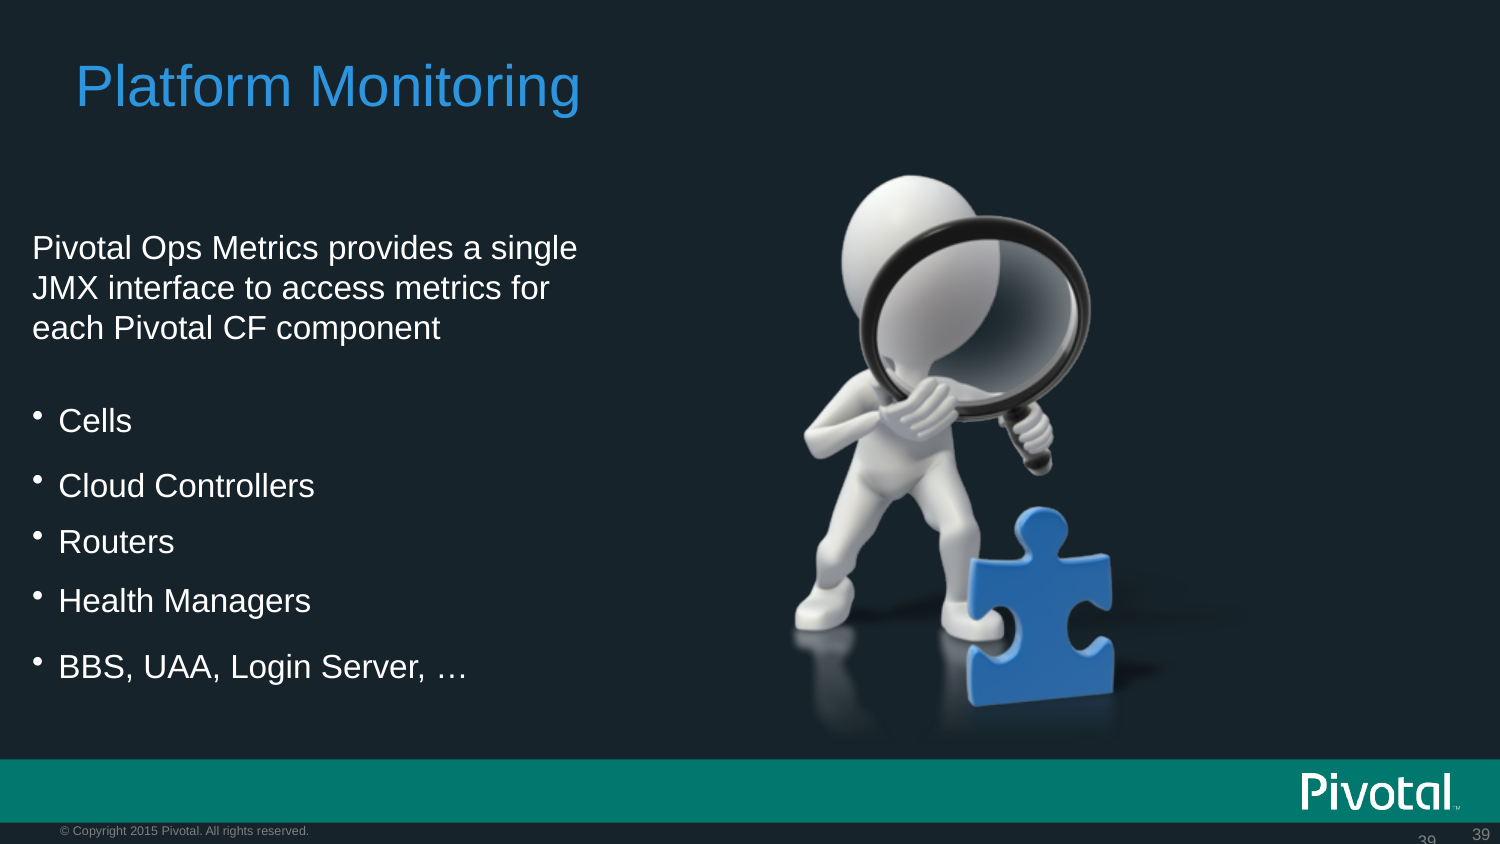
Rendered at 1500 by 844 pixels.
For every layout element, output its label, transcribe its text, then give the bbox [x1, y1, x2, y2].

text_box BBS, UAA, Login Server, … [32, 645, 605, 686]
picture [1302, 773, 1460, 810]
text_box Routers [32, 520, 605, 561]
text_box Cloud Controllers [32, 463, 605, 504]
text_box Cells [32, 399, 605, 440]
picture [733, 143, 1260, 745]
slide_number 39 [1403, 823, 1491, 844]
text_box Health Managers [32, 579, 605, 620]
text_box Platform Monitoring [61, 40, 1441, 129]
text_box Pivotal Ops Metrics provides a single JMX interface to access metrics for each Pivotal CF component [32, 226, 605, 346]
